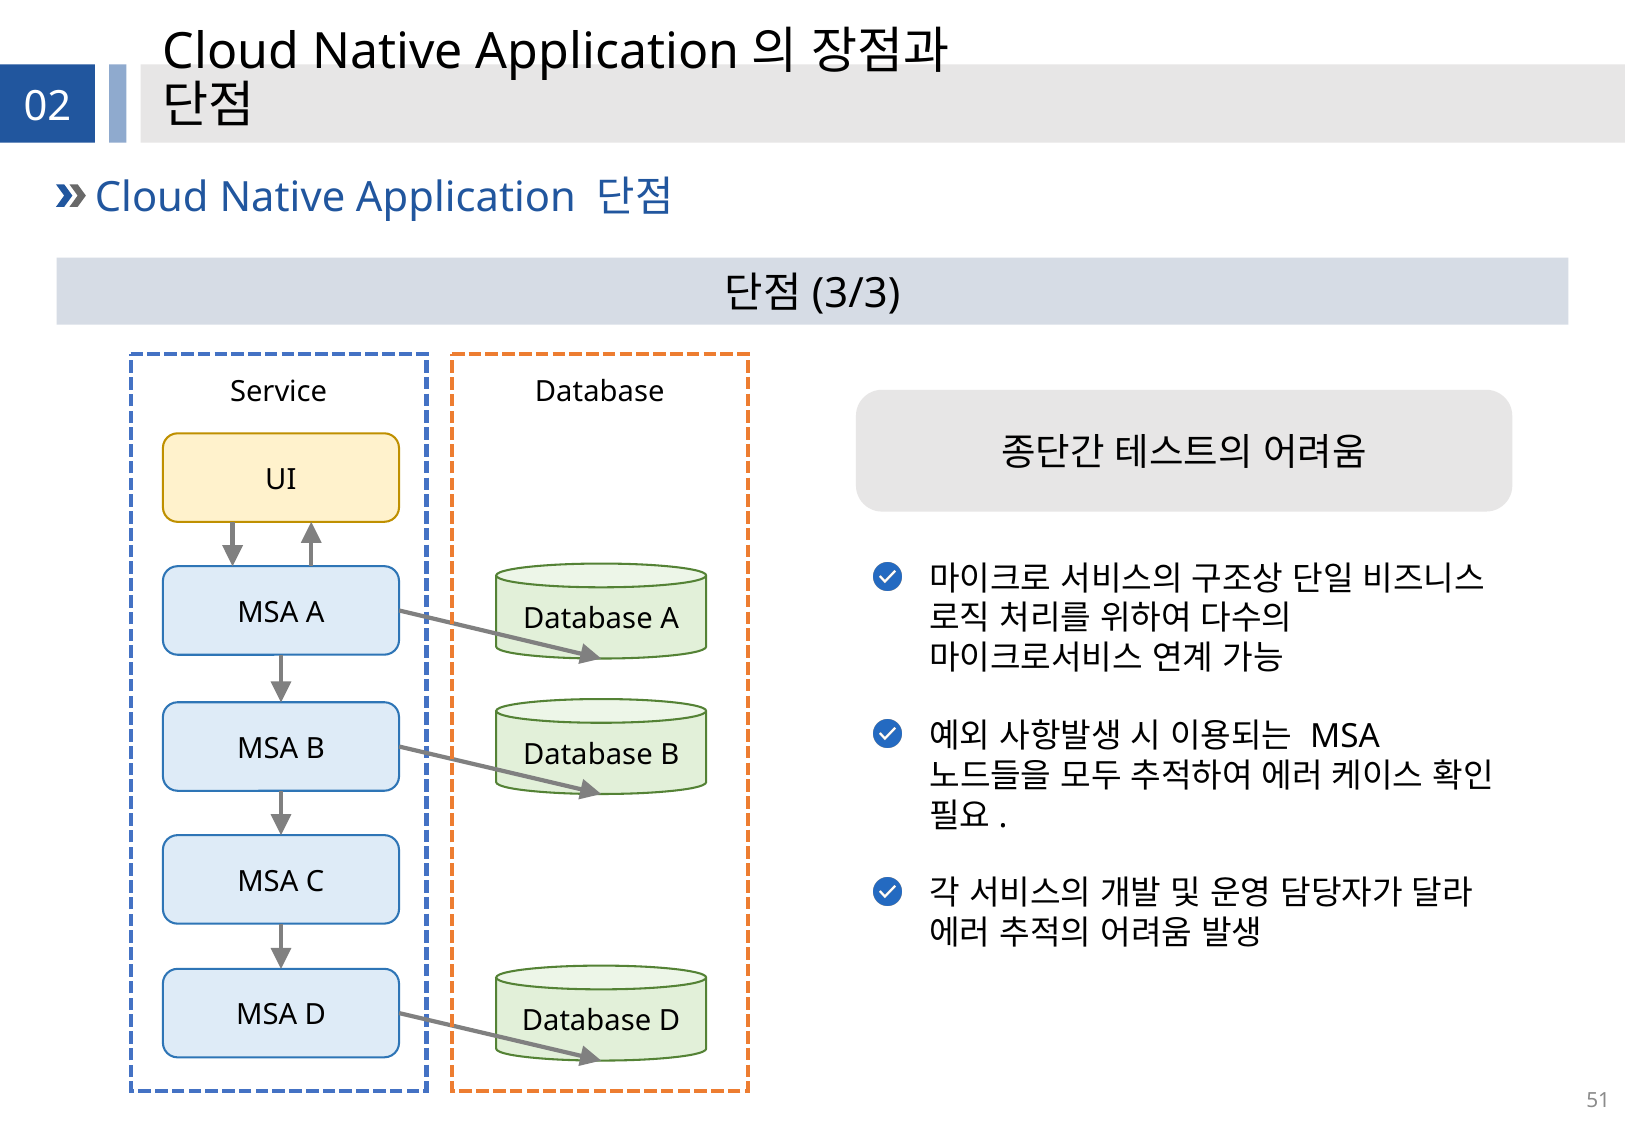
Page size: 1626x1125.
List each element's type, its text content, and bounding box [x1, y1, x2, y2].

text_box MSA D [161, 967, 401, 1059]
text_box 02 [12, 84, 83, 130]
text_box 종단간 테스트의 어려움 [855, 389, 1513, 512]
text_box MSA A [161, 565, 401, 656]
text_box MSA C [161, 834, 401, 925]
picture [873, 877, 902, 906]
text_box 마이크로 서비스의 구조상 단일 비즈니스 로직 처리를 위하여 다수의 마이크로서비스 연계 가능 예외 사항발생 시 이용되는 MSA 노드들을 모두 추적하여 에러 케이스 확인 필요. 각 서비스의 개발 및 운영 담당자가 달라 에러 추적의 어려움 발생 [855, 549, 1513, 886]
list Cloud Native Application 단점 [94, 174, 1568, 221]
text_box 단점(3/3) [56, 257, 1569, 325]
title Cloud Native Application의 장점과 단점 [162, 78, 1008, 134]
text_box Service [130, 365, 427, 415]
text_box MSA B [161, 701, 401, 792]
text_box [130, 413, 428, 1092]
text_box [451, 353, 749, 1092]
slide_number 51 [1455, 1070, 1625, 1125]
picture [873, 562, 902, 591]
text_box [130, 353, 428, 370]
text_box UI [161, 432, 401, 523]
picture [873, 719, 902, 748]
